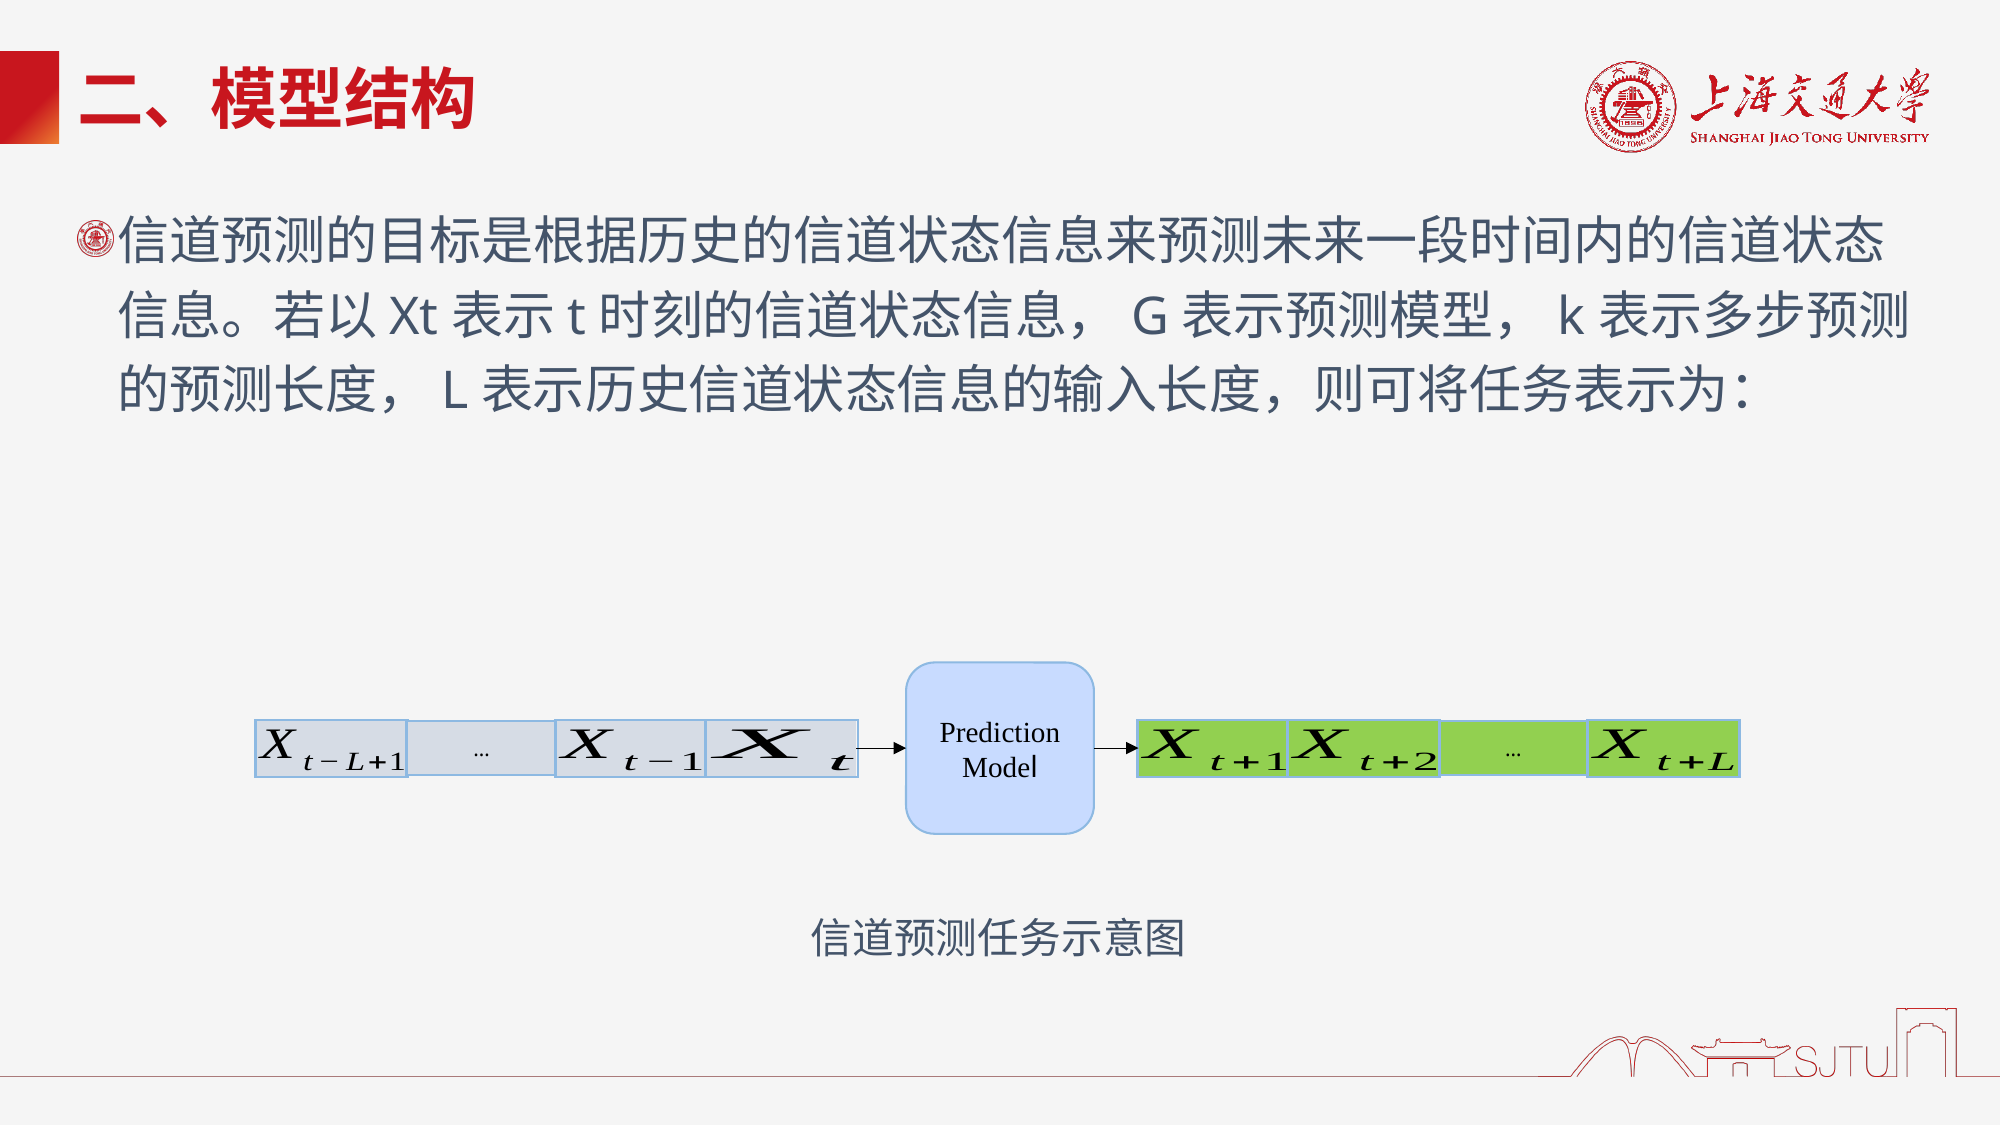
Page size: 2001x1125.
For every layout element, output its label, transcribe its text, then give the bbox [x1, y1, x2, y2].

text_box … [406, 720, 554, 776]
text_box PredictionModel [906, 662, 1094, 834]
title 二、模型结构 [62, 43, 1530, 152]
text_box … [1441, 720, 1586, 776]
picture [0, 1008, 2000, 1077]
picture [1567, 43, 1946, 168]
picture [77, 220, 114, 257]
text_box 信道预测任务示意图 [795, 904, 1203, 970]
